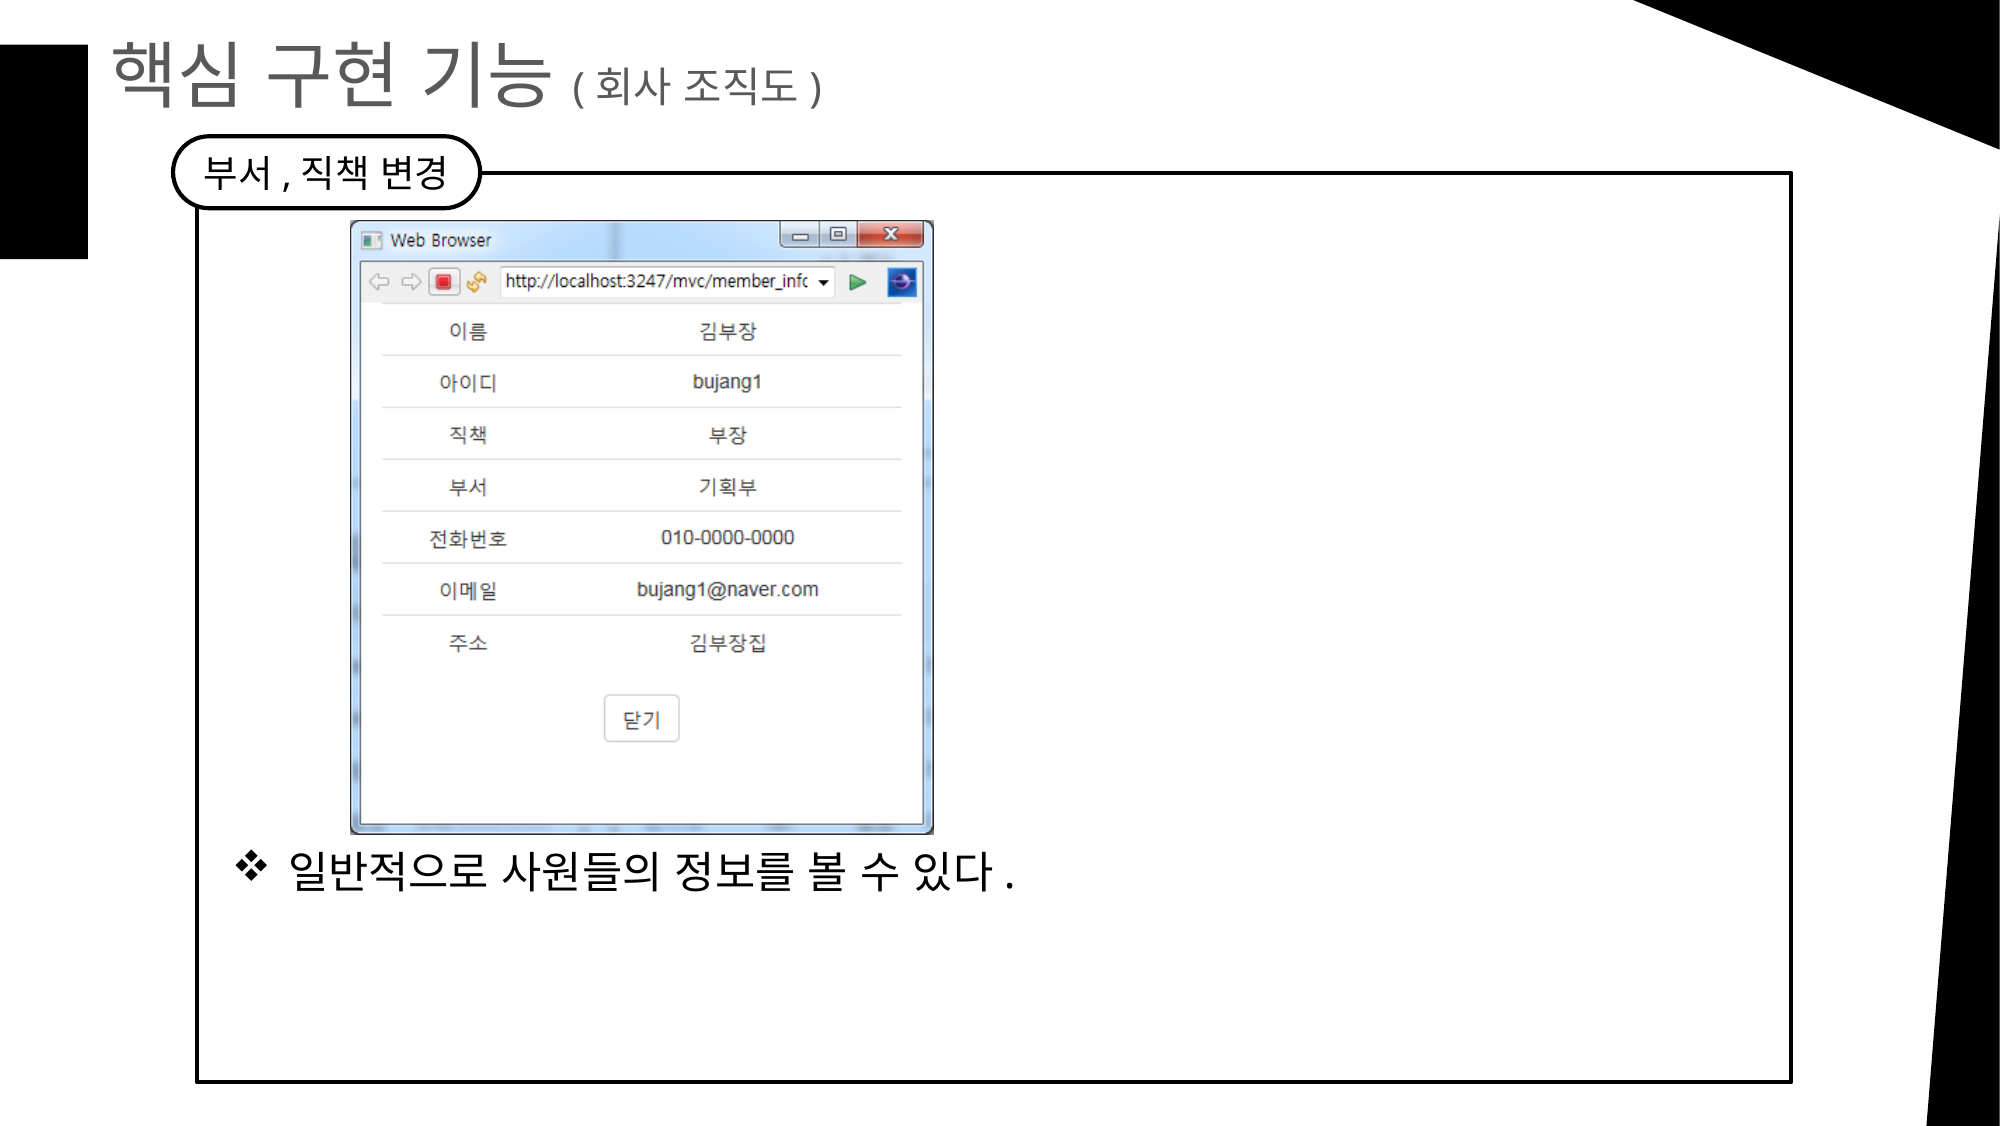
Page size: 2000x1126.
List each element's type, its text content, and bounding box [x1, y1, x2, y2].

title 핵심 구현 기능(회사 조직도) [54, 0, 878, 199]
text_box [1627, 0, 2000, 153]
text_box 일반적으로 사원들의 정보를 볼 수 있다. [217, 837, 1753, 905]
text_box 부서,직책 변경 [170, 134, 483, 211]
picture [349, 219, 934, 835]
text_box [0, 43, 90, 261]
text_box [195, 171, 1793, 1084]
text_box [1924, 185, 2000, 1126]
